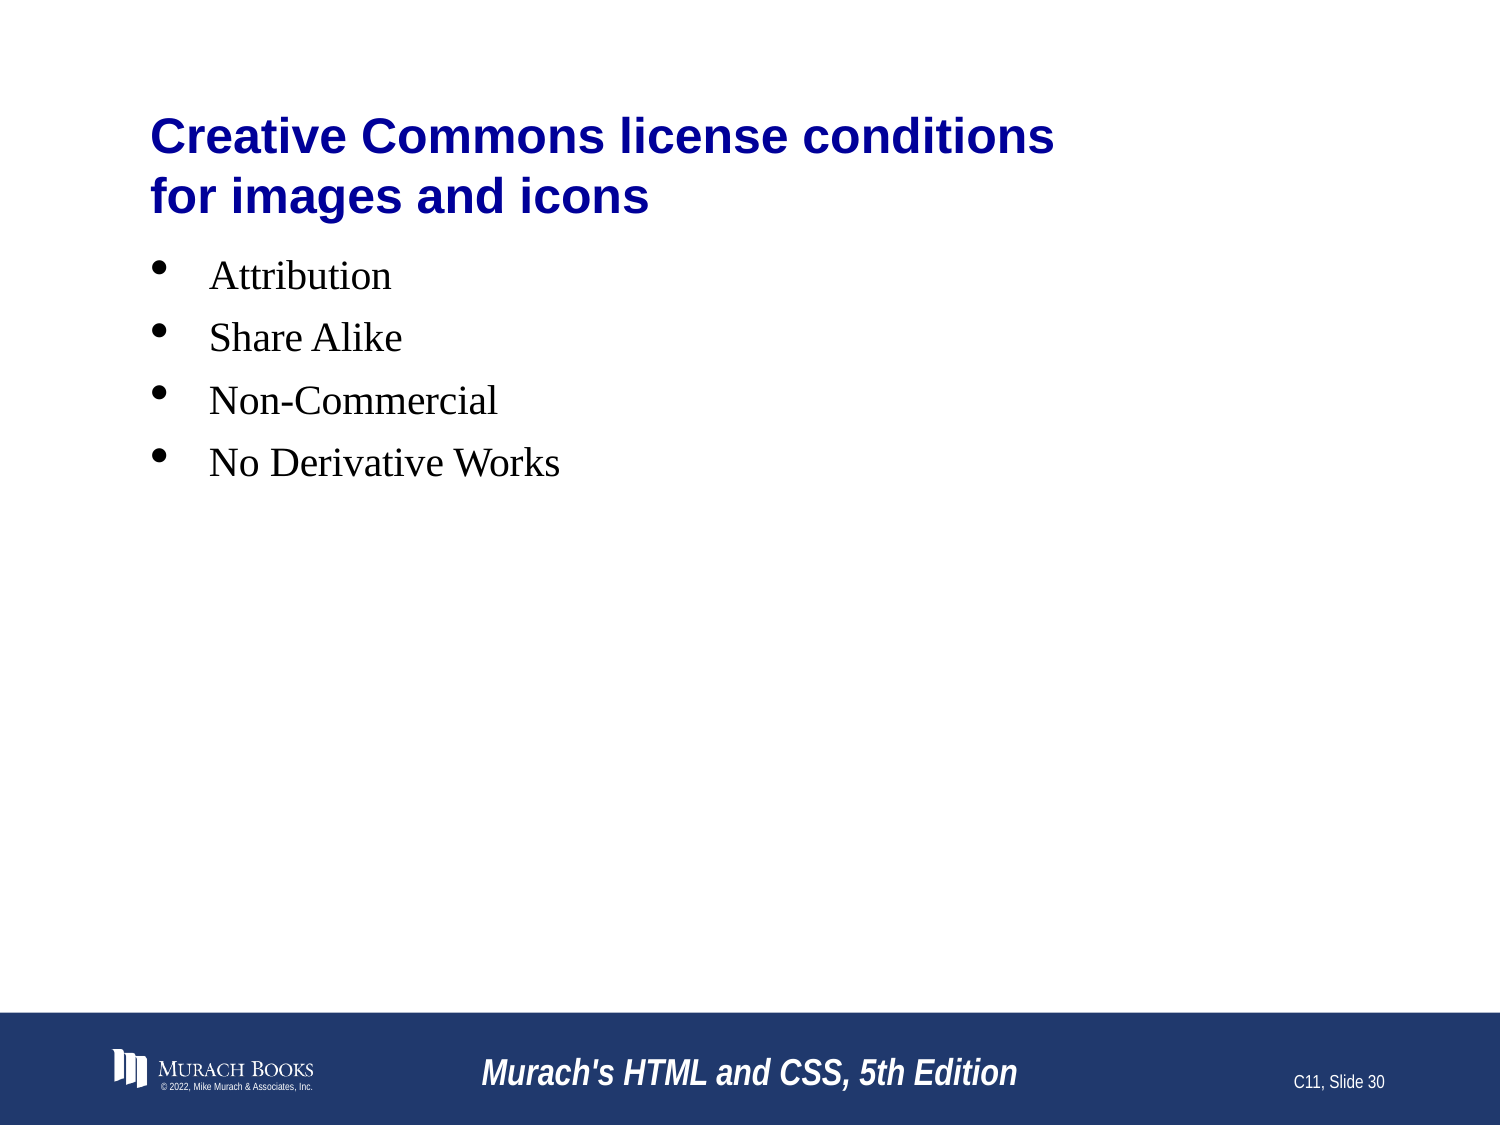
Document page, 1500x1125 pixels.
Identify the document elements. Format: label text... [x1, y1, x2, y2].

title Creative Commons license conditions for images and icons [150, 102, 1350, 224]
footer © 2022, Mike Murach & Associates, Inc. [12, 1025, 463, 1100]
list Attribution Share Alike Non-Commercial No Derivative Works [137, 239, 1350, 978]
slide_number Murach's HTML and CSS, 5th Edition [463, 1025, 1050, 1100]
slide_number C11, Slide 30 [1087, 1025, 1400, 1100]
